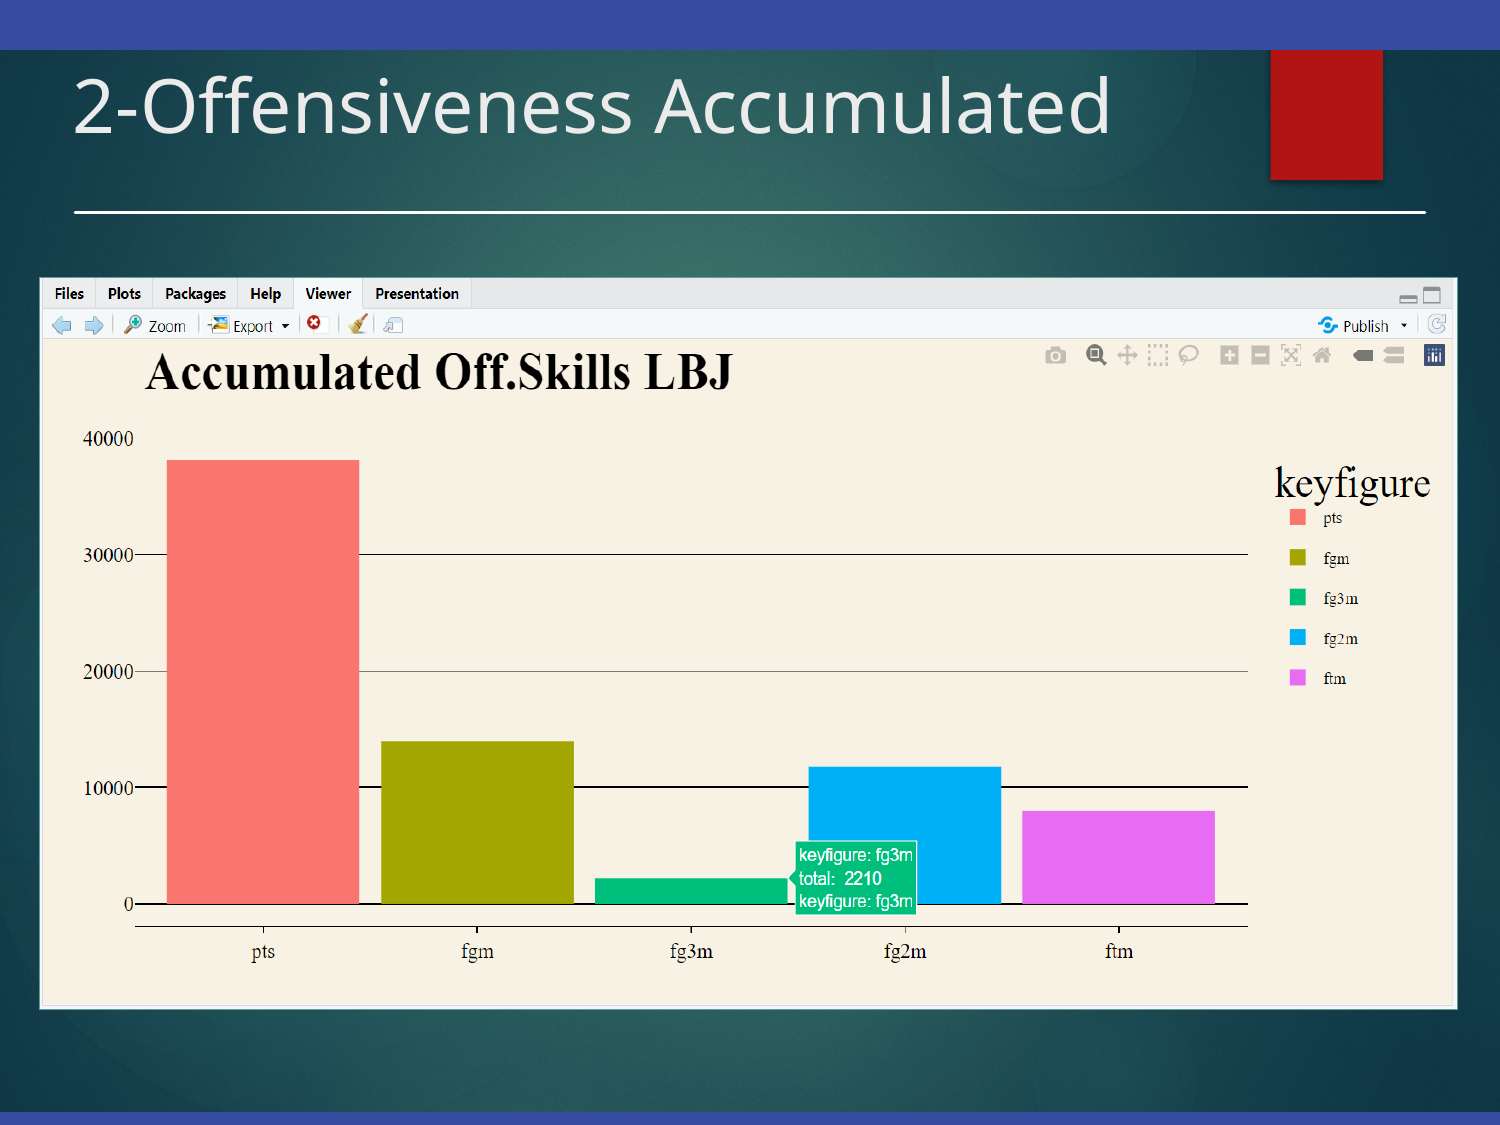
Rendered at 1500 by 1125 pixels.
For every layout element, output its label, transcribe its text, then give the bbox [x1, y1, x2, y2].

title 2-Offensiveness Accumulated [57, 51, 1313, 186]
picture [38, 277, 1458, 1010]
